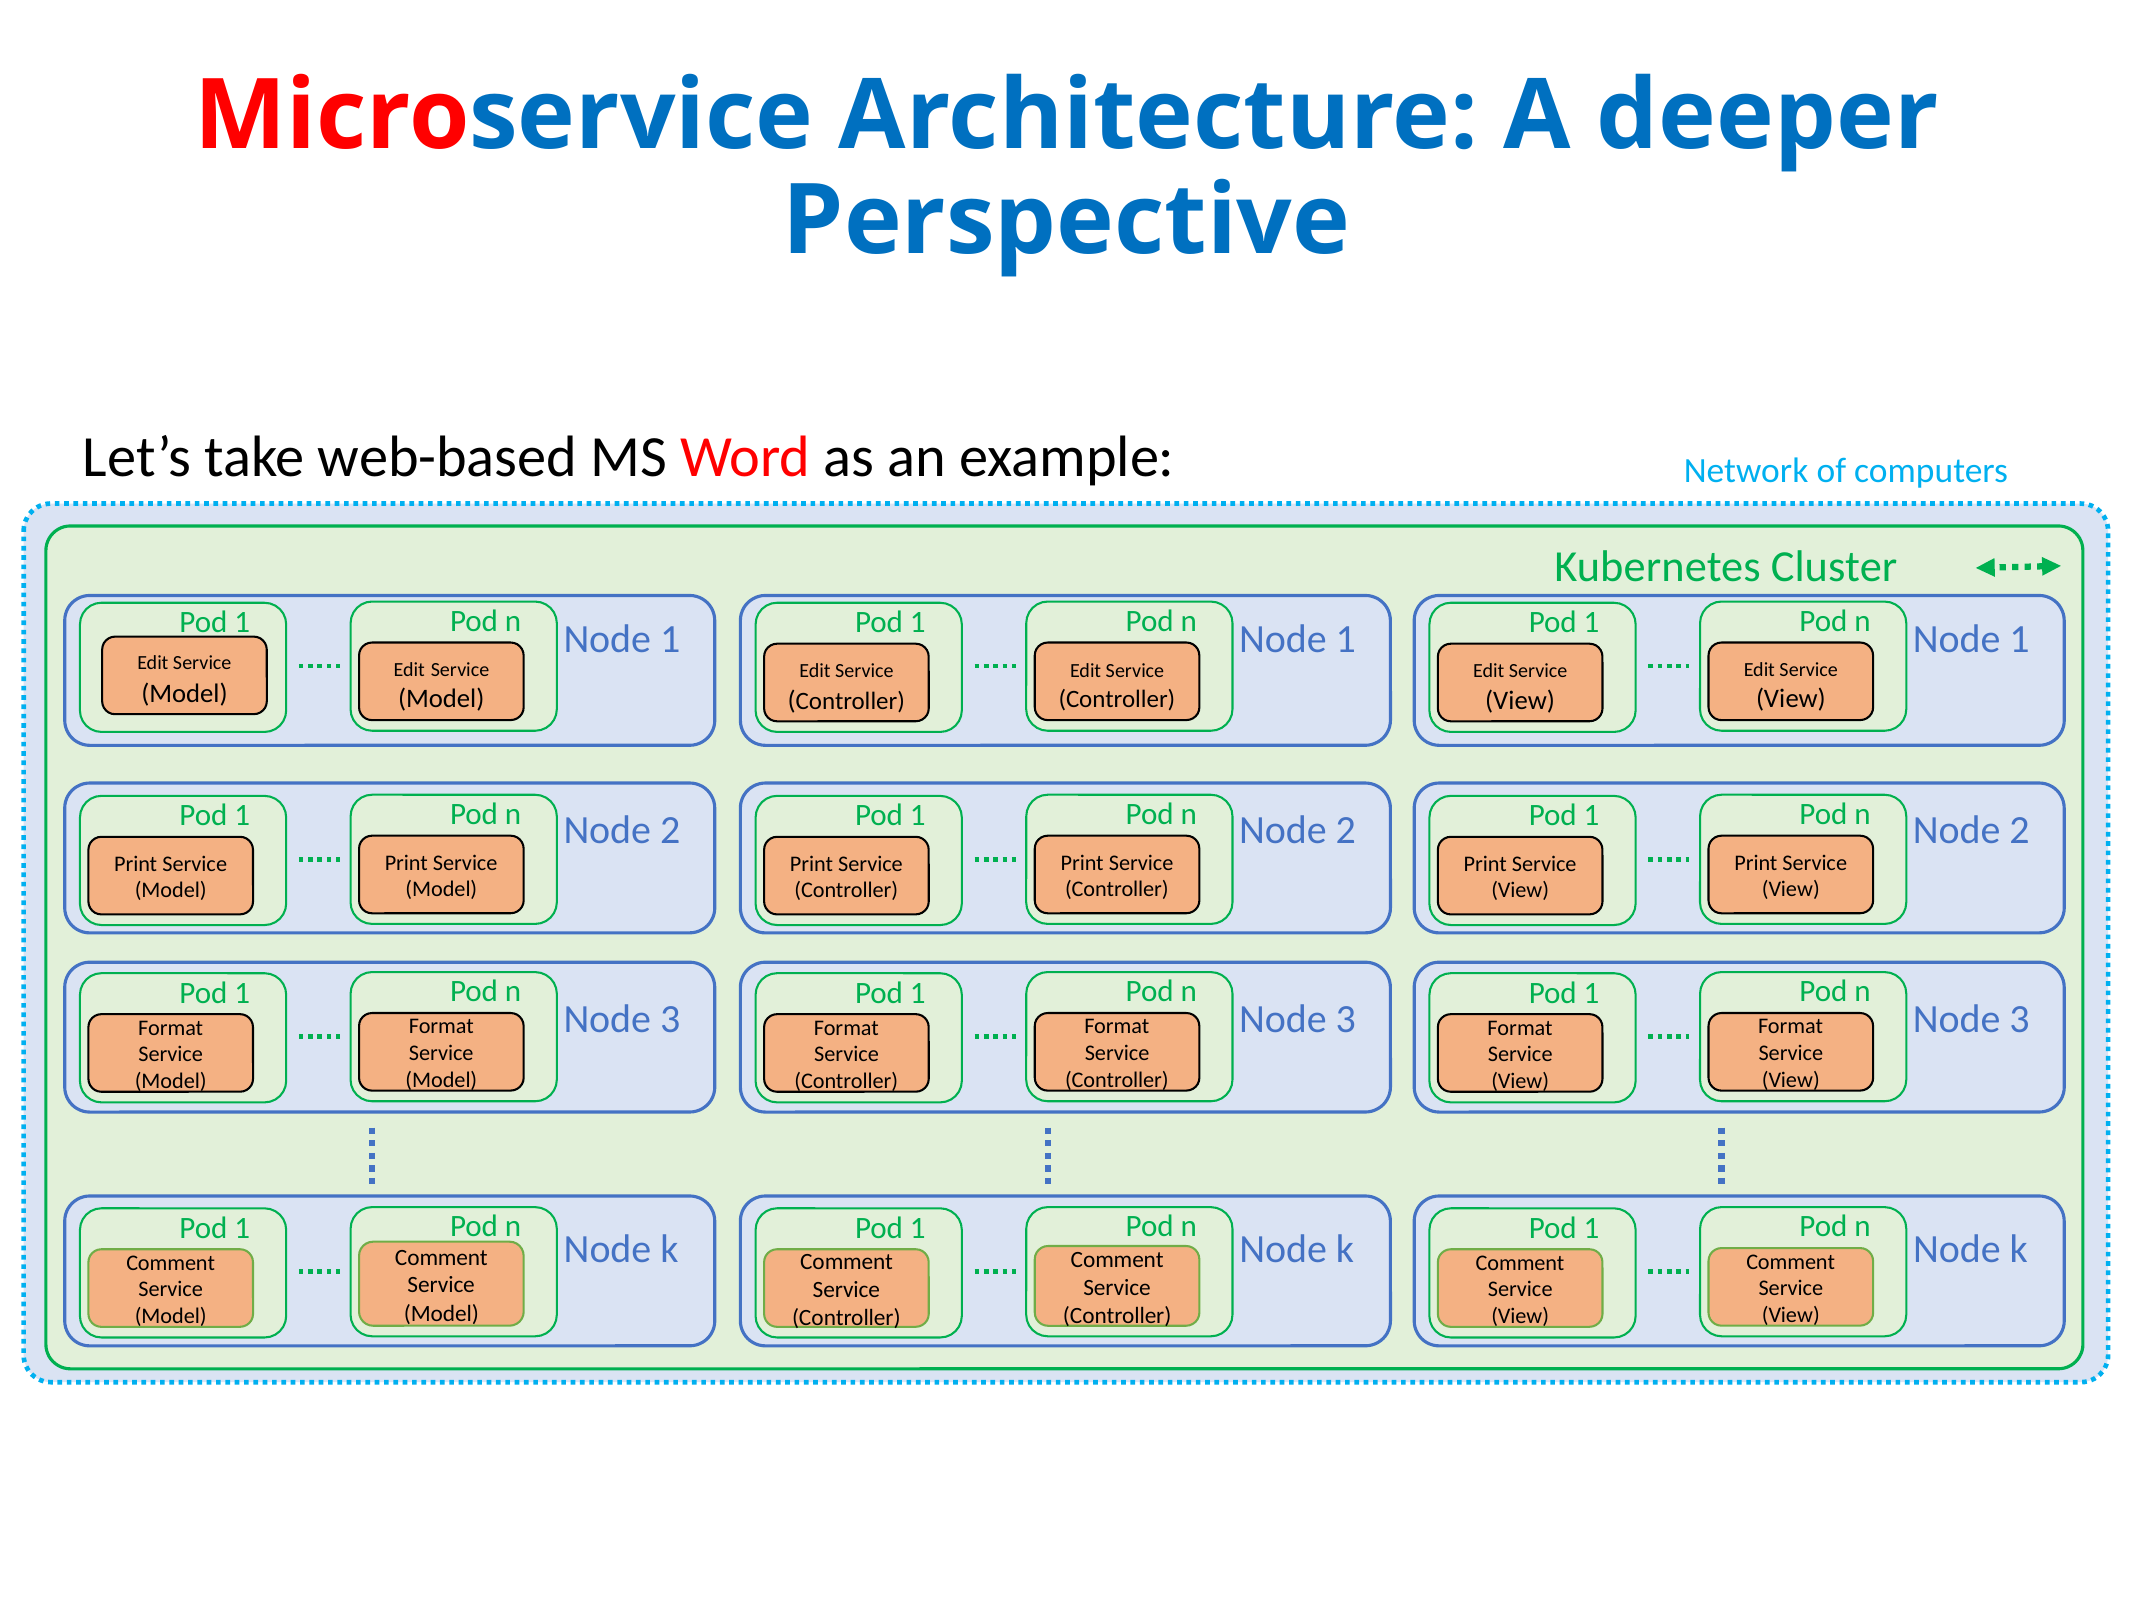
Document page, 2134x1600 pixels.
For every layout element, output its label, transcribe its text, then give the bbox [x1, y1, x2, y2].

text_box [1698, 971, 1908, 1103]
text_box Node 2 [558, 795, 742, 860]
text_box Pod n [1784, 592, 1912, 645]
text_box Node k [1908, 1214, 2092, 1279]
text_box Pod 1 [840, 964, 968, 1017]
text_box [63, 781, 716, 934]
text_box [754, 1207, 963, 1339]
text_box Pod 1 [164, 1199, 292, 1252]
text_box [1025, 600, 1234, 732]
text_box Pod n [1110, 786, 1238, 839]
text_box Pod 1 [1514, 594, 1641, 647]
text_box Edit Service (Controller) [763, 642, 930, 723]
text_box [63, 961, 716, 1114]
text_box [1428, 1207, 1637, 1339]
text_box Print Service (Model) [358, 834, 525, 915]
text_box Edit Service (Model) [358, 641, 525, 722]
text_box Node k [558, 1214, 740, 1279]
text_box Print Service (Model) [87, 835, 255, 916]
text_box [739, 961, 1392, 1114]
text_box Pod 1 [840, 1199, 968, 1252]
text_box [78, 794, 288, 927]
text_box Edit Service (View) [1436, 642, 1604, 723]
text_box Comment Service (Controller) [763, 1248, 930, 1328]
text_box [1025, 793, 1234, 925]
text_box [1025, 1206, 1234, 1338]
text_box Comment Service (View) [1436, 1248, 1604, 1328]
text_box Pod n [435, 1198, 563, 1251]
text_box Pod n [1784, 963, 1912, 1016]
text_box [1698, 1206, 1908, 1338]
text_box [1698, 793, 1908, 925]
text_box Node 1 [1234, 604, 1418, 669]
text_box [44, 524, 2084, 1370]
text_box [754, 794, 963, 927]
text_box Format Service (Controller) [1033, 1011, 1201, 1092]
text_box [1428, 972, 1637, 1104]
text_box [22, 502, 2110, 1384]
text_box [349, 1206, 558, 1338]
text_box Pod 1 [1514, 1199, 1641, 1252]
text_box [1413, 961, 2066, 1114]
text_box [1428, 794, 1637, 927]
text_box Node 3 [1908, 984, 2092, 1049]
text_box Pod 1 [164, 787, 292, 840]
text_box Pod n [1110, 963, 1238, 1016]
text_box [1413, 594, 2066, 747]
text_box Format Service (View) [1707, 1011, 1875, 1092]
text_box Node 1 [1908, 604, 2092, 669]
text_box Pod 1 [1514, 964, 1641, 1017]
text_box Pod n [1110, 1198, 1238, 1251]
text_box Node 3 [558, 984, 739, 1049]
text_box Pod n [1784, 786, 1912, 839]
text_box Kubernetes Cluster [1539, 529, 1929, 594]
text_box [739, 594, 1392, 747]
text_box [1413, 781, 2066, 934]
text_box [1413, 1194, 2066, 1347]
text_box [739, 781, 1392, 934]
text_box [78, 601, 288, 733]
text_box Pod n [1784, 1198, 1912, 1251]
text_box Comment Service (Model) [358, 1240, 525, 1327]
text_box [754, 972, 963, 1104]
text_box Node 2 [1234, 795, 1416, 860]
text_box Print Service (Controller) [763, 835, 930, 916]
text_box Print Service (View) [1436, 835, 1604, 916]
text_box Node k [1234, 1214, 1413, 1279]
text_box Format Service (Model) [87, 1013, 255, 1093]
text_box Pod 1 [164, 964, 292, 1017]
text_box [754, 601, 963, 733]
text_box [78, 1207, 288, 1339]
text_box [1428, 601, 1637, 733]
text_box Pod n [435, 786, 563, 839]
text_box Pod n [1110, 592, 1238, 645]
text_box Comment Service (View) [1707, 1247, 1875, 1327]
text_box Pod n [435, 592, 563, 645]
text_box [63, 1194, 716, 1347]
text_box Pod n [435, 963, 563, 1016]
text_box [1698, 600, 1908, 732]
text_box Network of computers [1667, 438, 2123, 498]
text_box Edit Service (Model) [101, 635, 268, 716]
text_box Edit Service (Controller) [1033, 641, 1201, 722]
text_box Node 2 [1908, 795, 2092, 860]
text_box Print Service (View) [1707, 834, 1875, 915]
text_box [63, 594, 716, 747]
text_box Pod 1 [840, 787, 968, 840]
text_box Comment Service (Model) [87, 1248, 255, 1328]
text_box [349, 971, 558, 1103]
title Microservice Architecture: A deeper Perspective [91, 53, 2042, 286]
text_box Let’s take web-based MS Word as an example: [66, 410, 1386, 497]
text_box Print Service (Controller) [1033, 834, 1201, 915]
text_box [349, 793, 558, 925]
text_box Edit Service (View) [1707, 641, 1875, 722]
text_box Node 1 [558, 604, 742, 669]
text_box Format Service (Model) [358, 1011, 525, 1092]
text_box Pod 1 [1514, 787, 1641, 840]
text_box Pod 1 [164, 594, 292, 647]
text_box [739, 1194, 1392, 1347]
text_box [349, 600, 558, 732]
text_box [78, 972, 288, 1104]
text_box Format Service (View) [1436, 1013, 1604, 1093]
text_box Format Service (Controller) [763, 1013, 930, 1093]
text_box [1025, 971, 1234, 1103]
text_box Pod 1 [840, 594, 968, 647]
text_box Node 3 [1234, 984, 1413, 1049]
text_box Comment Service (Controller) [1033, 1244, 1201, 1327]
